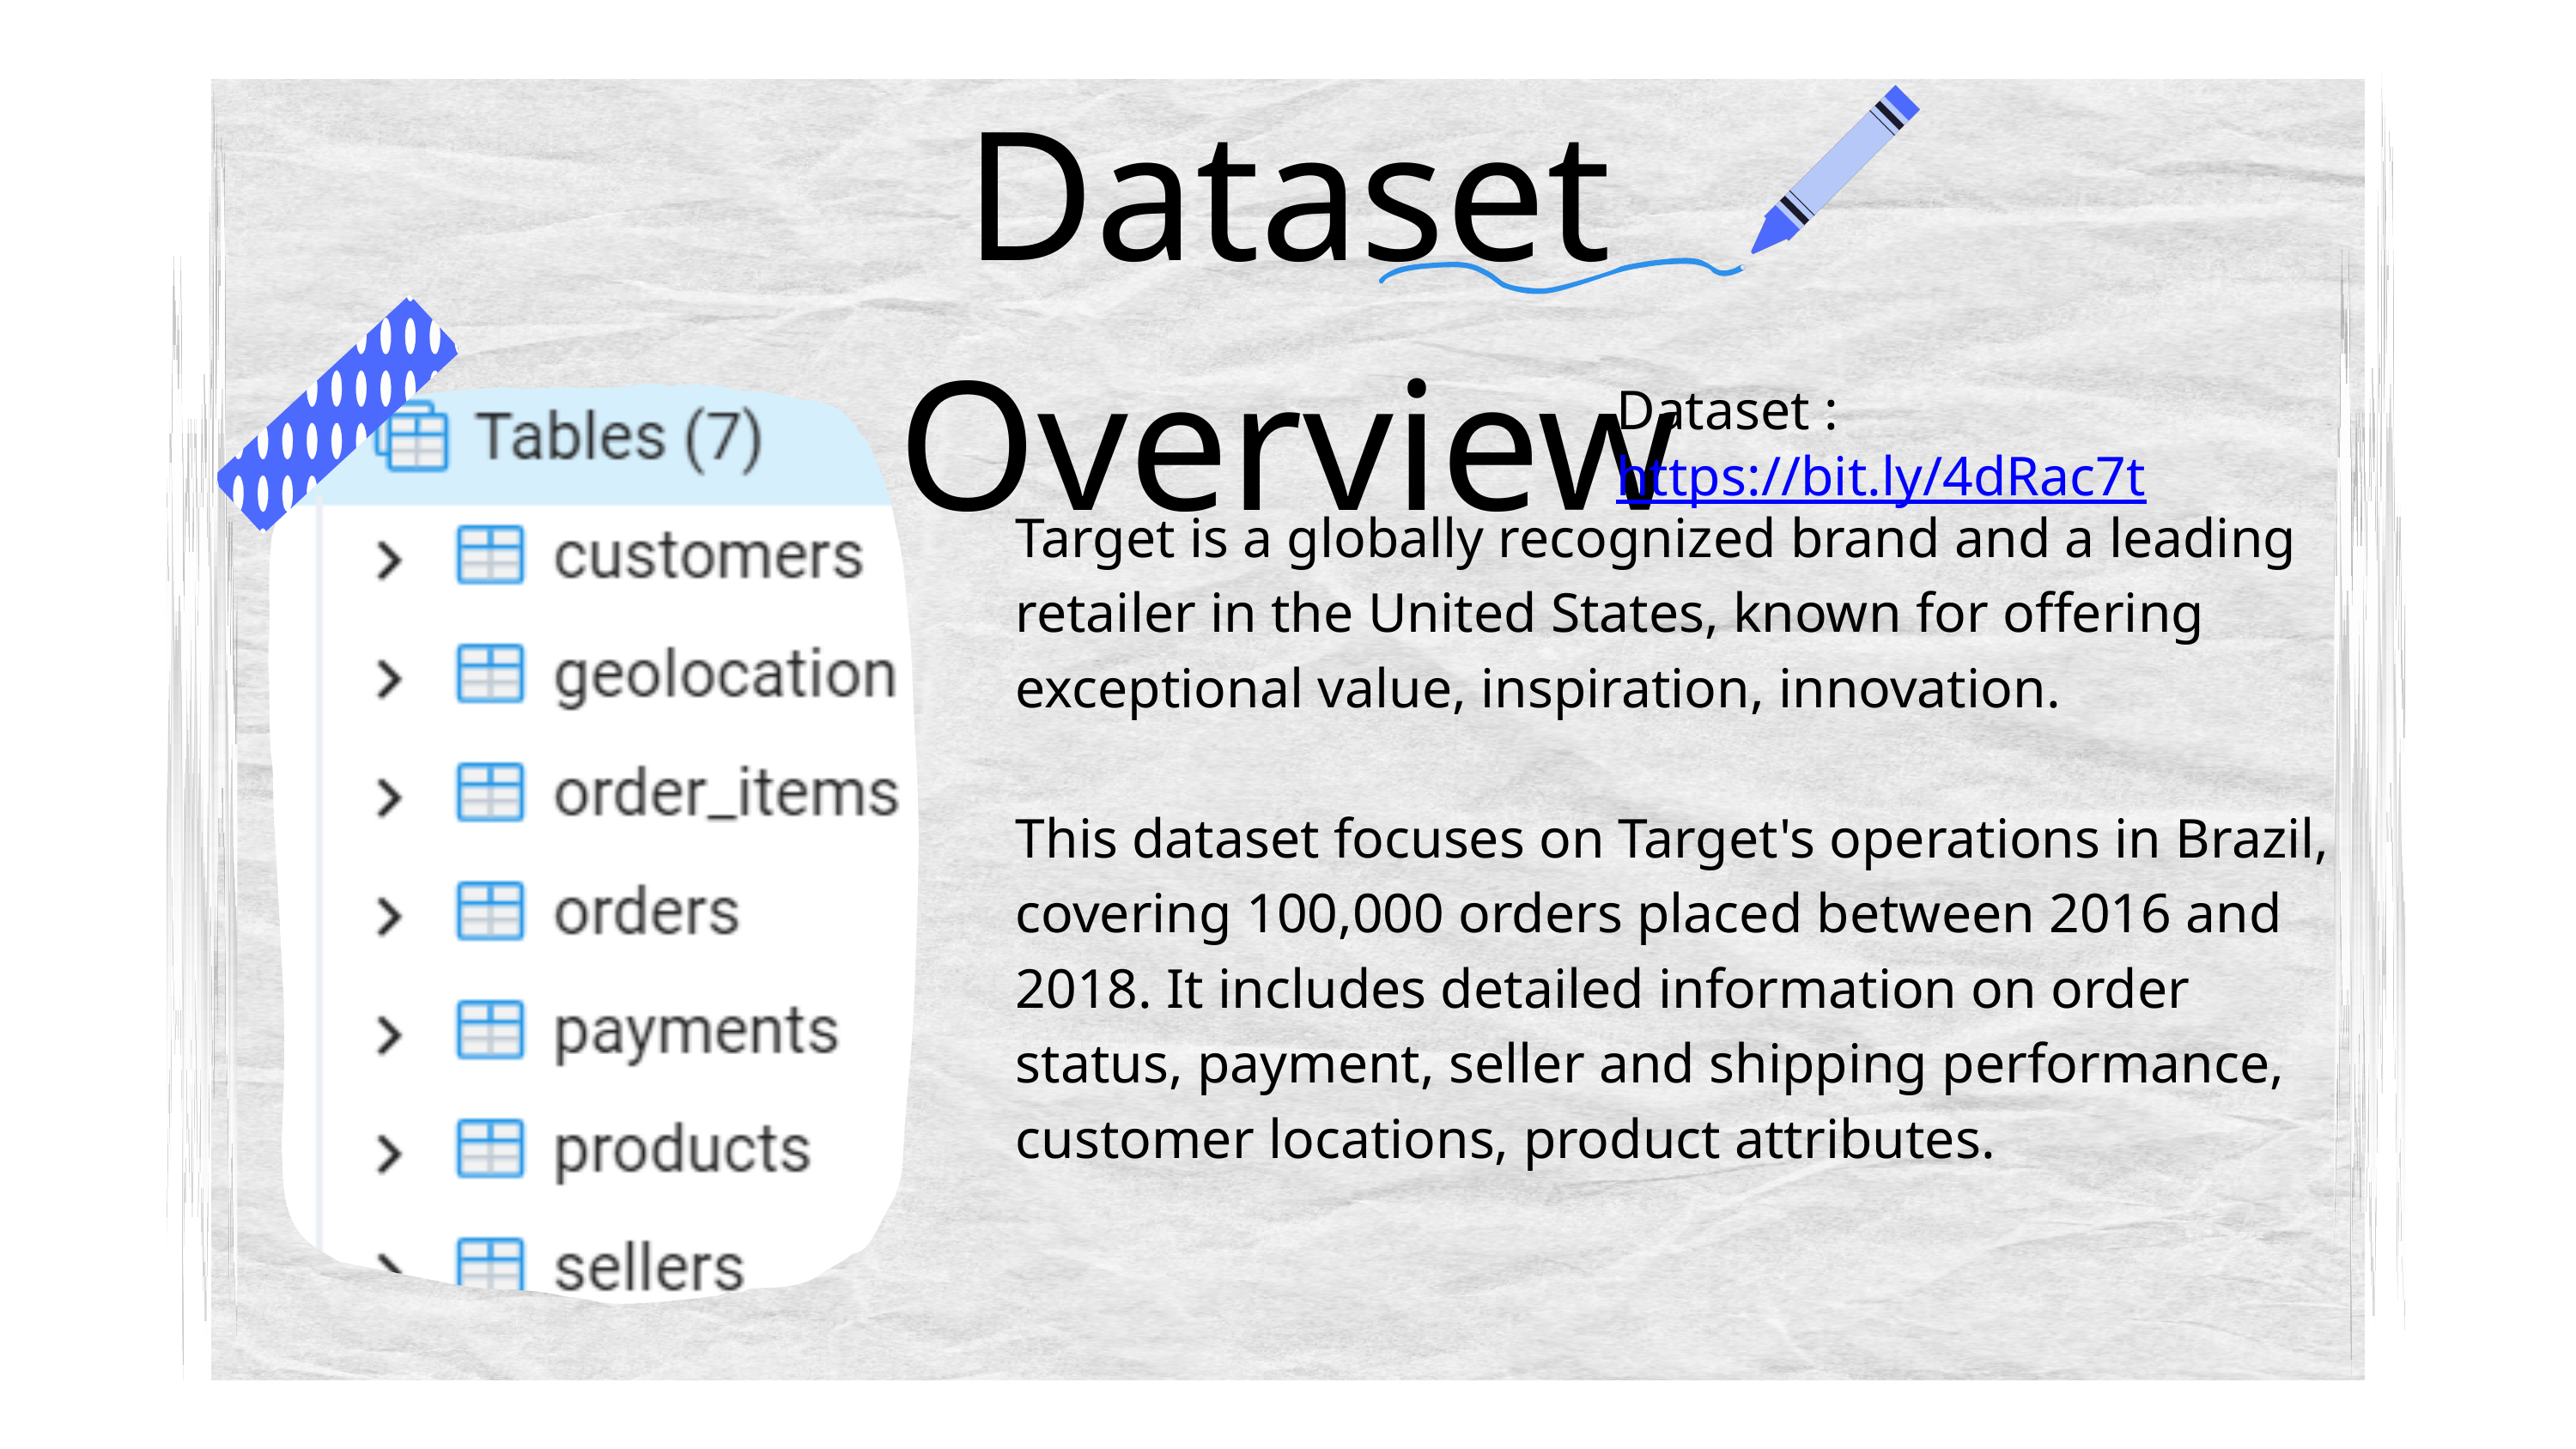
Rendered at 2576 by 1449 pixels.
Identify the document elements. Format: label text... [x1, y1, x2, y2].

text_box [2334, 73, 2406, 1375]
text_box Dataset : https://bit.ly/4dRac7t [1616, 365, 2335, 516]
text_box [166, 79, 238, 1380]
text_box [1752, 85, 1920, 254]
text_box Target is a globally recognized brand and a leading retailer in the United States, known for offering exceptional value, inspiration, innovation. This dataset focuses on Target's operations in Brazil, covering 100,000 orders placed between 2016 and 2018. It includes detailed information on order status, payment, seller and shipping performance, customer locations, product attributes. [1015, 493, 2335, 1169]
text_box [238, 79, 824, 452]
text_box [317, 294, 462, 380]
text_box [211, 508, 2365, 1381]
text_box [268, 382, 919, 1304]
text_box Dataset Overview [824, 45, 1752, 547]
text_box [1752, 79, 2334, 365]
text_box [211, 430, 263, 534]
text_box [1373, 253, 1752, 300]
